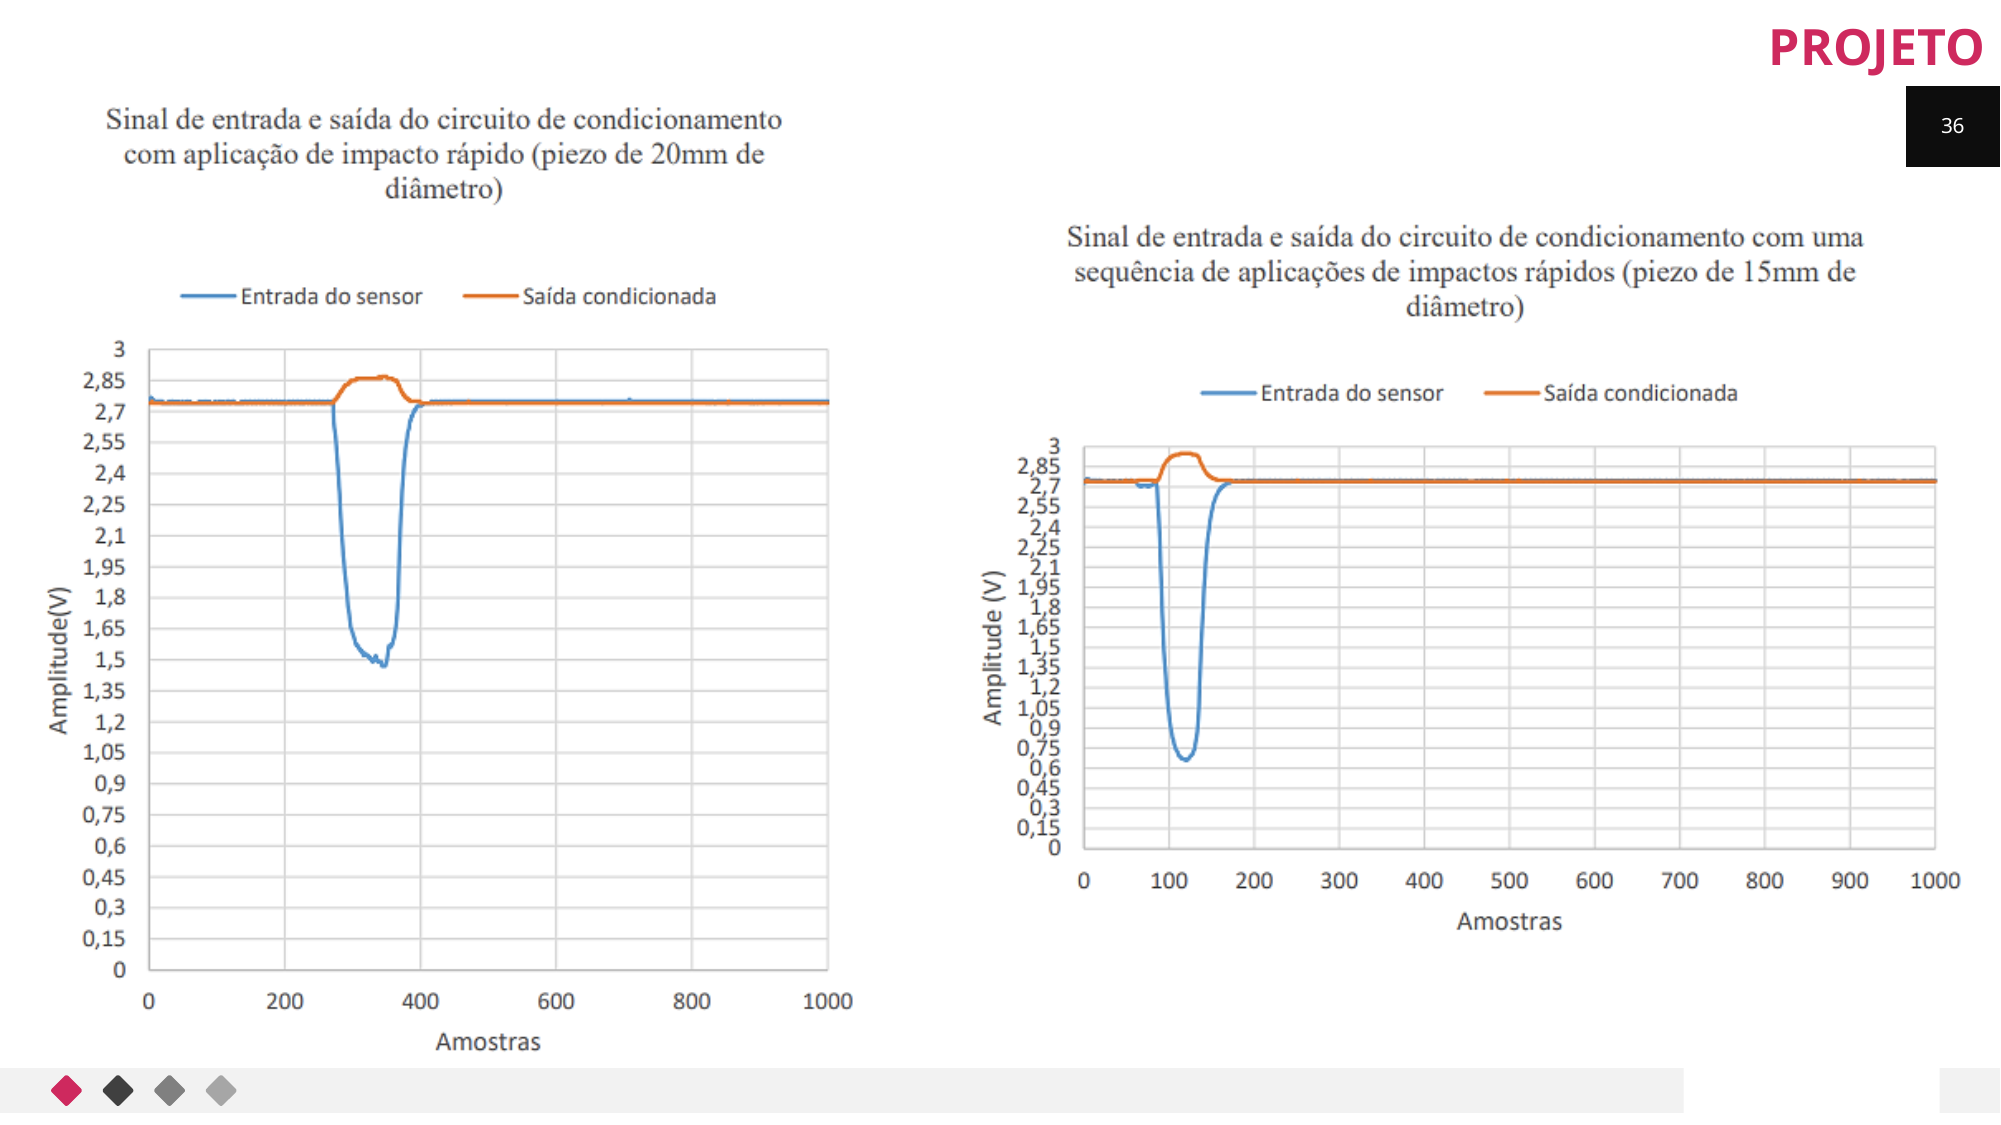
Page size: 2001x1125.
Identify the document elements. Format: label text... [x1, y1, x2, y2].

picture [15, 88, 866, 1062]
text_box PROJETO [865, 8, 2000, 83]
slide_number 36 [1915, 96, 1991, 157]
picture [963, 212, 1971, 945]
